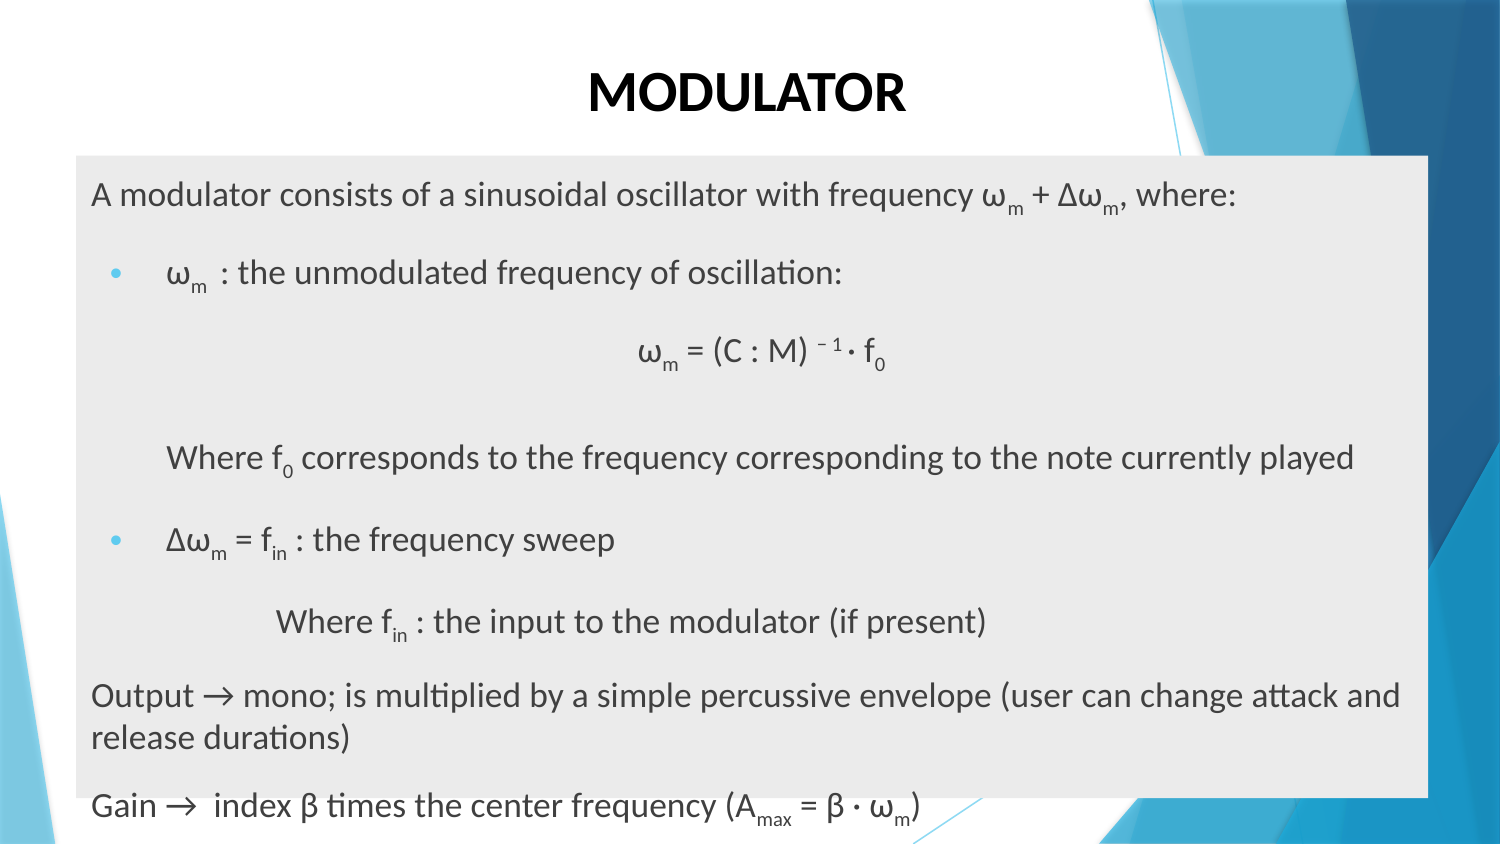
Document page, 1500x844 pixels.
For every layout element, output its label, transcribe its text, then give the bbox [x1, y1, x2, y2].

list A modulator consists of a sinusoidal oscillator with frequency ωm + ∆ωm, where: ωm : the unmodulated frequency of oscillation: ωm = (C : M) − 1 · f0 Where f0 corresponds to the frequency corresponding to the note currently played ∆ωm = fin : the frequency sweep Where fin : the input to the modulator (if present) Output → mono; is multiplied by a simple percussive envelope (user can change attack and release durations) Gain → index β times the center frequency (Amax = β · ωm) [76, 155, 1429, 799]
text_box MODULATOR [572, 45, 932, 131]
